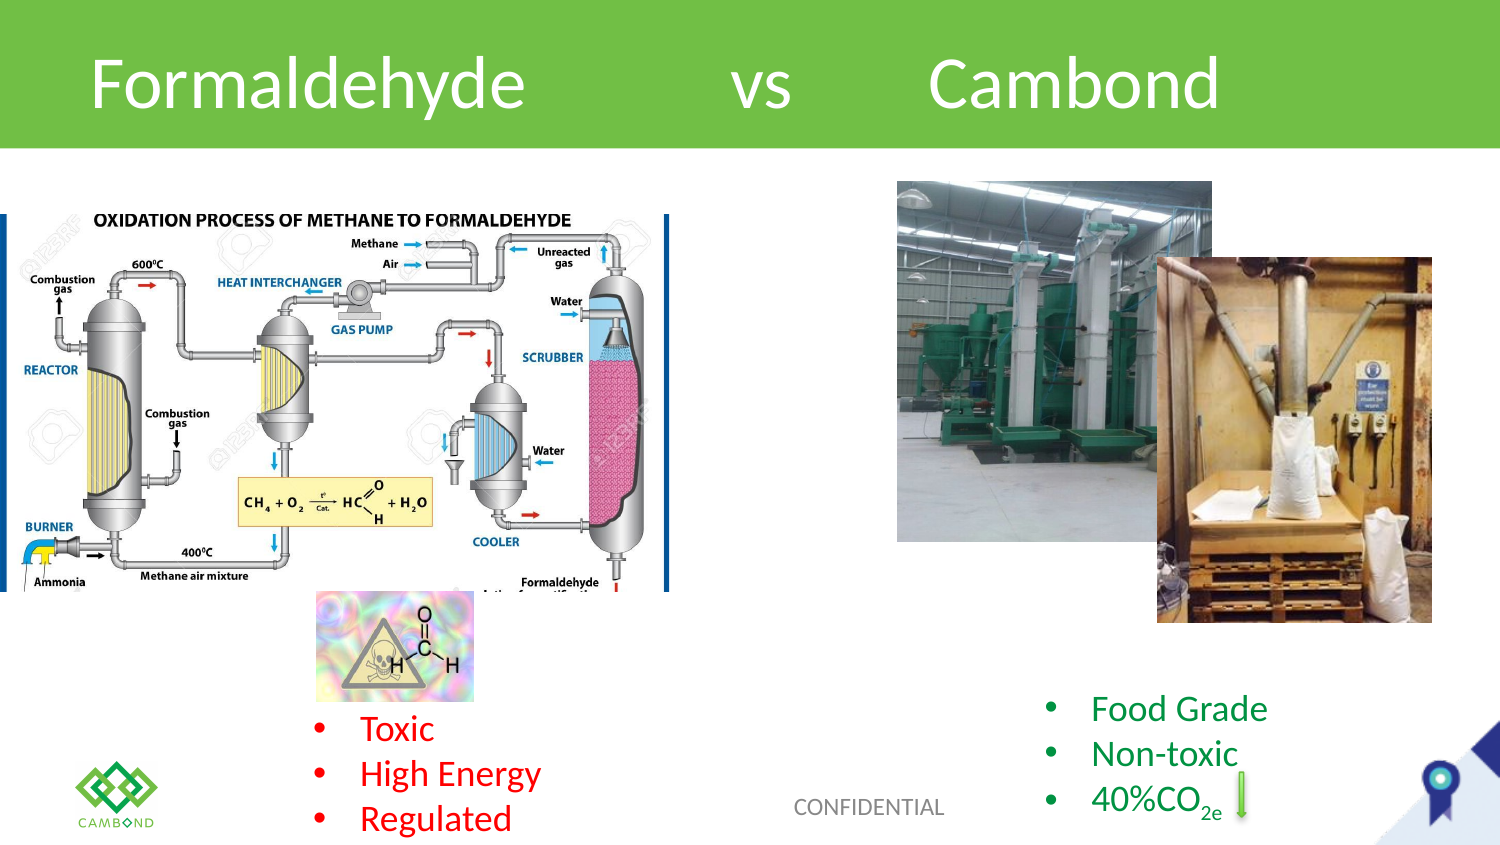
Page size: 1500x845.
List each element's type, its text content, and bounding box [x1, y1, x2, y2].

picture [0, 214, 670, 702]
text_box [1237, 772, 1246, 818]
picture [75, 761, 158, 828]
footer CONFIDENTIAL [631, 782, 1029, 828]
picture [897, 181, 1432, 623]
text_box Food Grade Non-toxic 40%CO2e [1029, 676, 1286, 833]
text_box Toxic High Energy Regulated [298, 696, 560, 845]
title Formaldehyde vs Cambond [75, 7, 1350, 149]
picture [1361, 695, 1500, 845]
